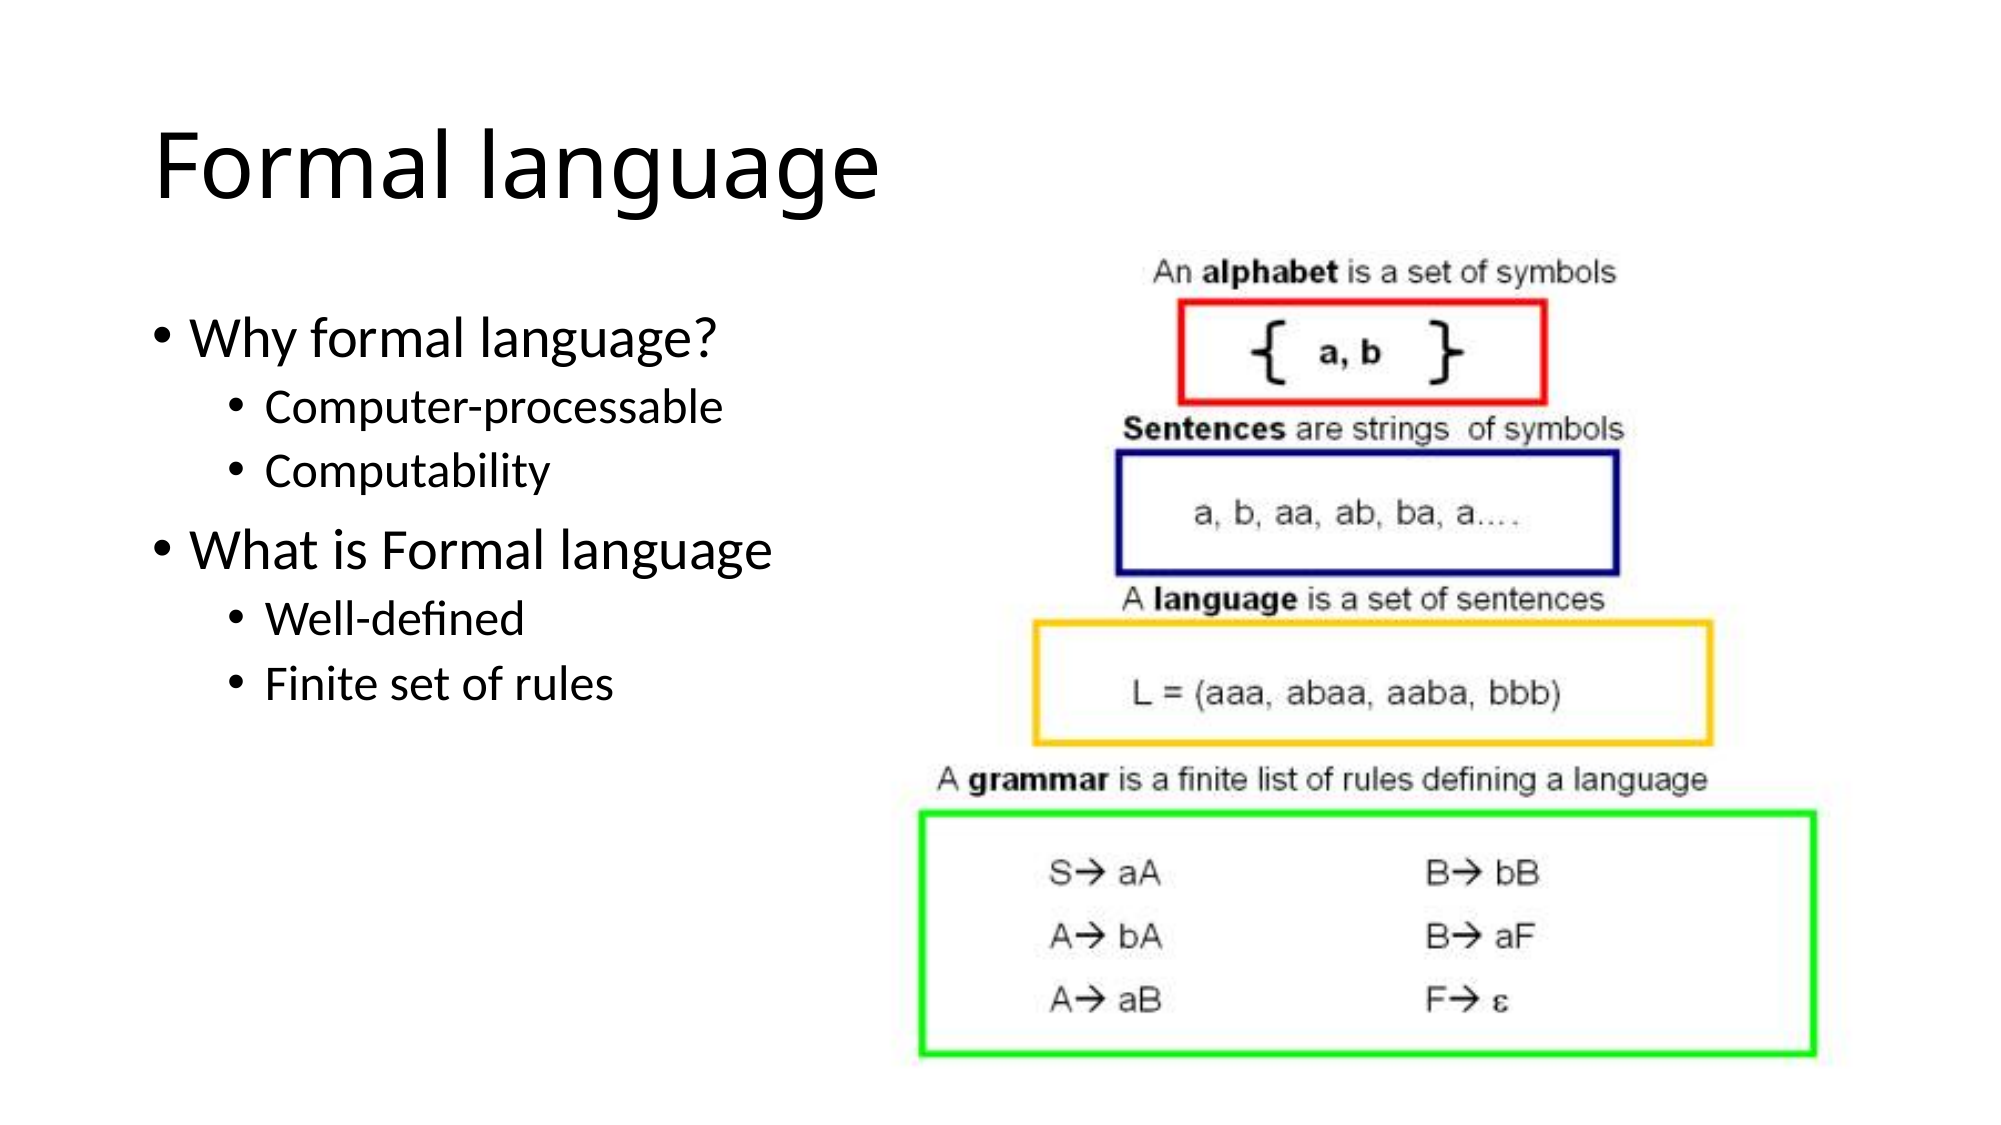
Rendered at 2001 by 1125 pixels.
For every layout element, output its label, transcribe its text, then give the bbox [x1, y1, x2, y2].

title Formal language [137, 59, 1863, 278]
picture [786, 250, 1975, 1093]
list Why formal language? Computer-processable Computability What is Formal language Well-defined Finite set of rules [137, 299, 786, 1014]
